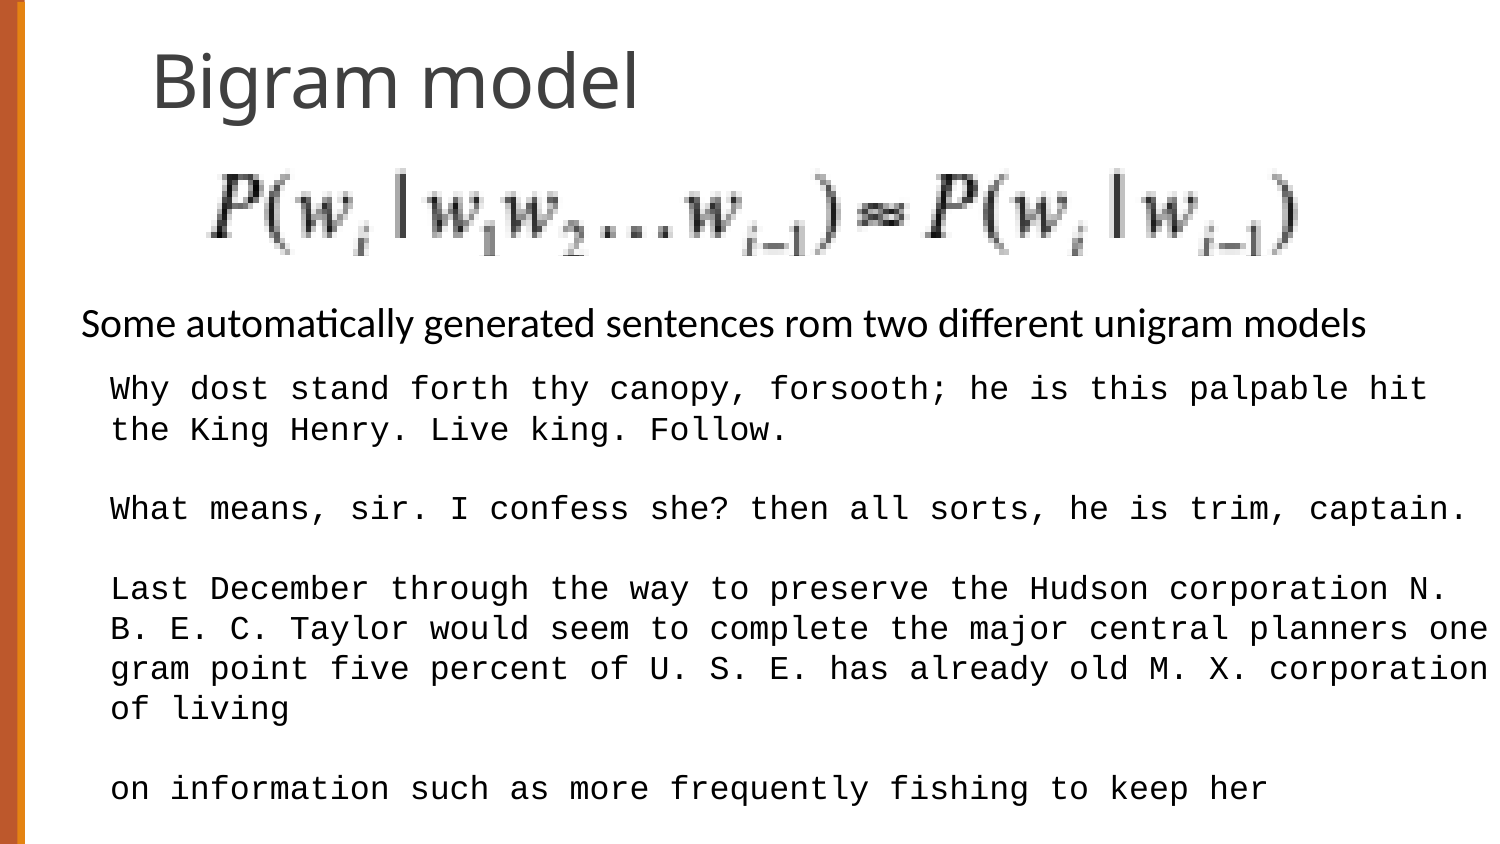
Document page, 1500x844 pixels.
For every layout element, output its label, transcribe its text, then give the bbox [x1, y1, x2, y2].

list Some automatically generated sentences rom two different unigram models [81, 288, 1382, 778]
title Bigram model [135, 19, 1373, 132]
text_box Why dost stand forth thy canopy, forsooth; he is this palpable hit the King Henry. Live king. Follow. What means, sir. I confess she? then all sorts, he is trim, captain. Last December through the way to preserve the Hudson corporation N. B. E. C. Taylor would seem to complete the major central planners one gram point five percent of U. S. E. has already old M. X. corporation of living on information such as more frequently fishing to keep her [95, 359, 1500, 844]
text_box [196, 156, 1304, 256]
text_box [124, 206, 1400, 359]
